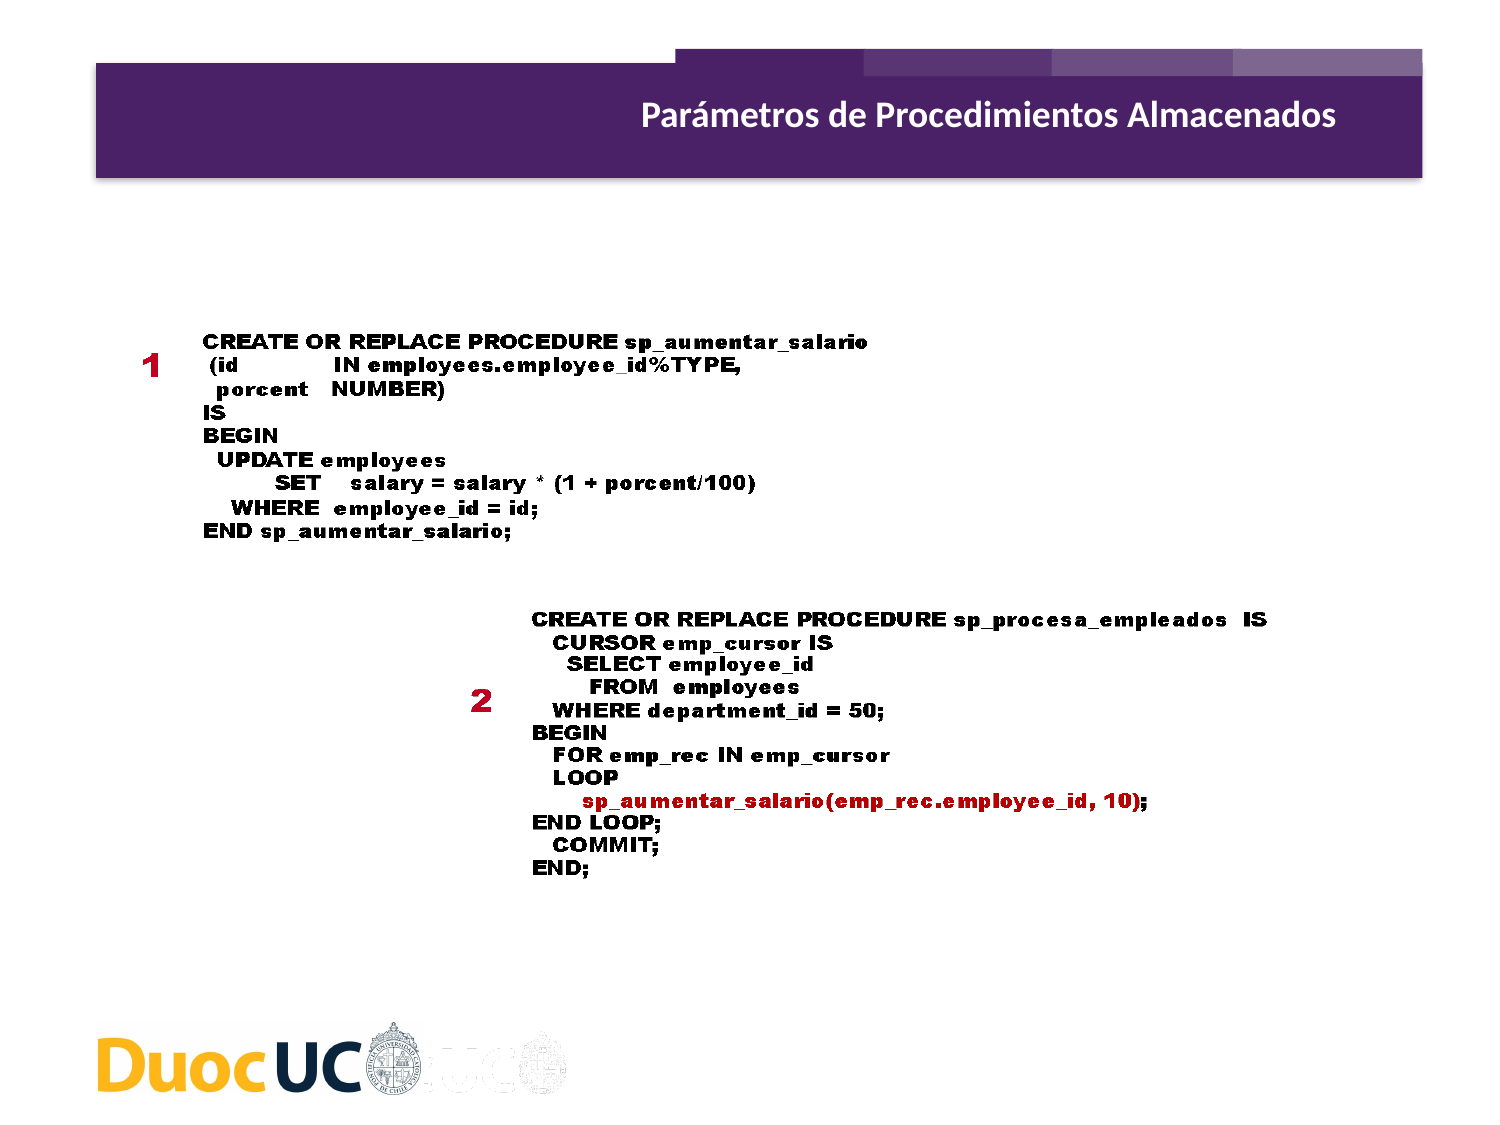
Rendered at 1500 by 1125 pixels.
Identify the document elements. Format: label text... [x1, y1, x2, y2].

picture [96, 1021, 566, 1095]
text_box Parámetros de Procedimientos Almacenados [625, 82, 1418, 143]
picture [116, 303, 1383, 907]
